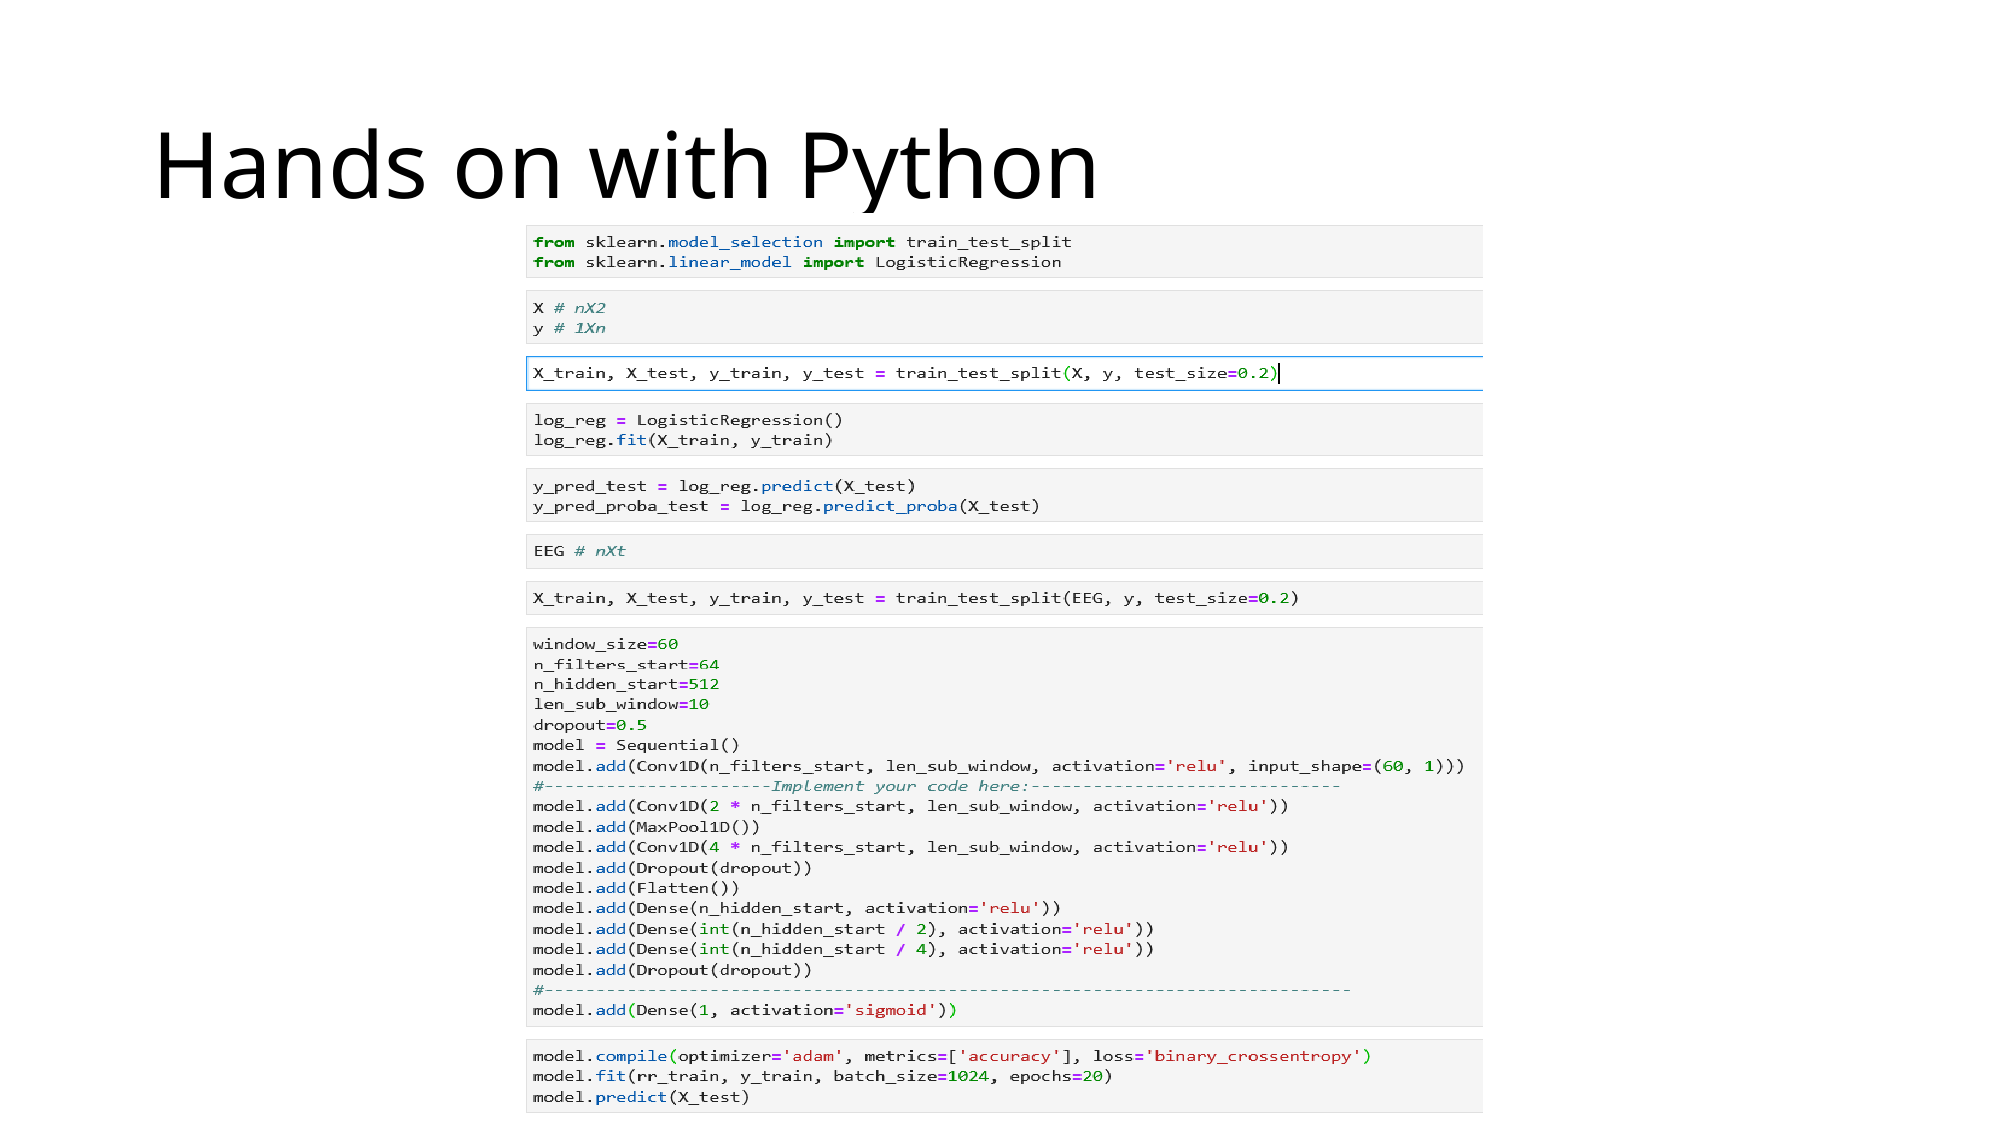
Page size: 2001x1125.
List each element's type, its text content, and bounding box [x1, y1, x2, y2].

title Hands on with Python [137, 59, 1863, 278]
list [517, 213, 1483, 1125]
